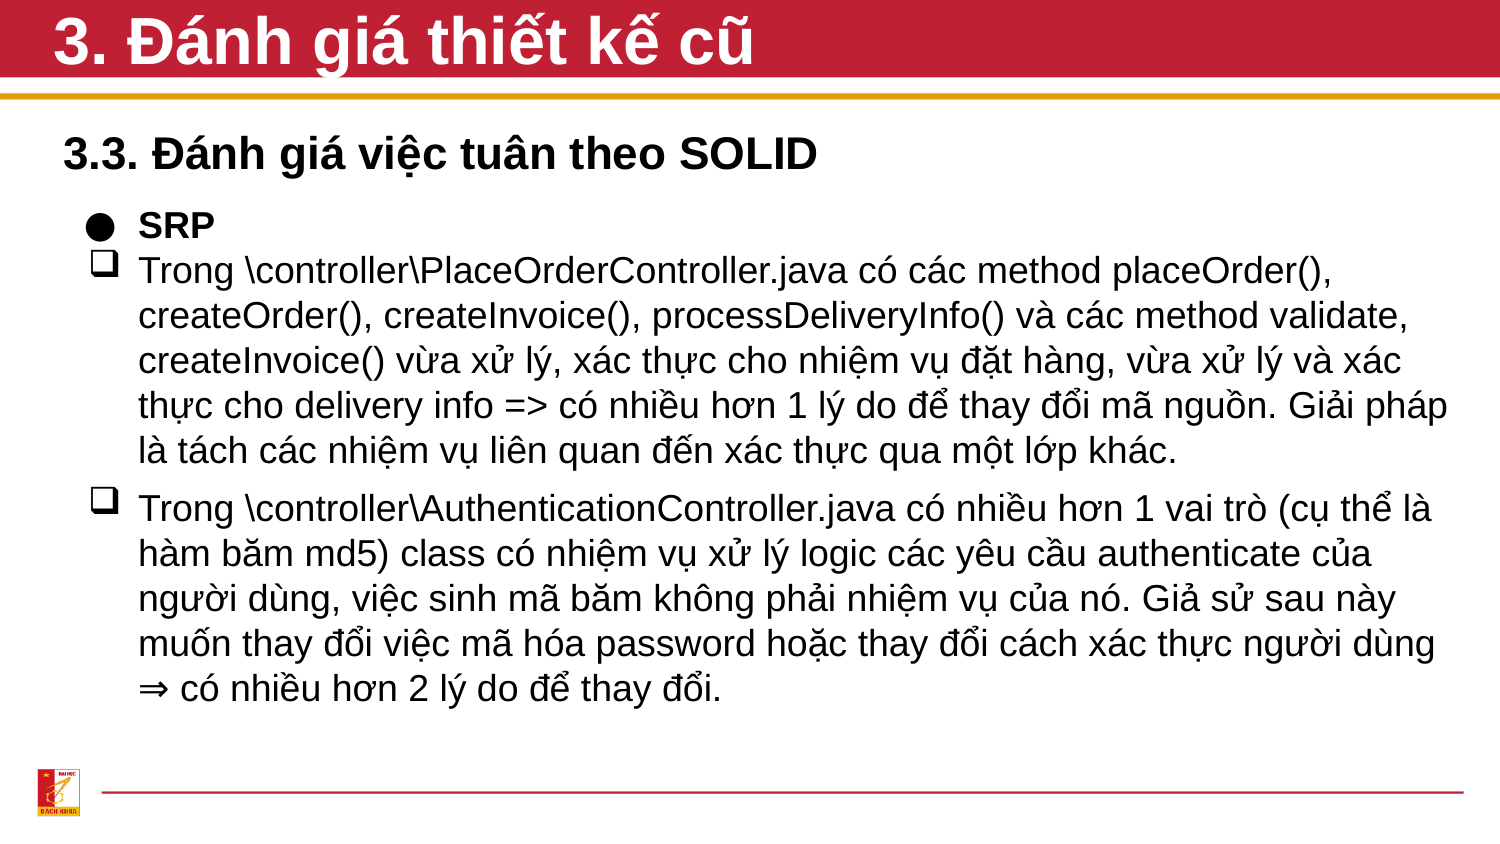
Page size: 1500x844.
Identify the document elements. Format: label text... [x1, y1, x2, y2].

list 3.3. Đánh giá việc tuân theo SOLID SRP Trong \controller\PlaceOrderController.java có các method placeOrder(), createOrder(), createInvoice(), processDeliveryInfo() và các method validate, createInvoice() vừa xử lý, xác thực cho nhiệm vụ đặt hàng, vừa xử lý và xác thực cho delivery info => có nhiều hơn 1 lý do để thay đổi mã nguồn. Giải pháp là tách các nhiệm vụ liên quan đến xác thực qua một lớp khác. Trong \controller\AuthenticationController.java có nhiều hơn 1 vai trò (cụ thể là hàm băm md5) class có nhiệm vụ xử lý logic các yêu cầu authenticate của người dùng, việc sinh mã băm không phải nhiệm vụ của nó. Giả sử sau này muốn thay đổi việc mã hóa password hoặc thay đổi cách xác thực người dùng ⇒ có nhiều hơn 2 lý do để thay đổi. [48, 122, 1471, 754]
picture [0, 0, 1500, 844]
title 3. Đánh giá thiết kế cũ [38, 9, 1462, 66]
